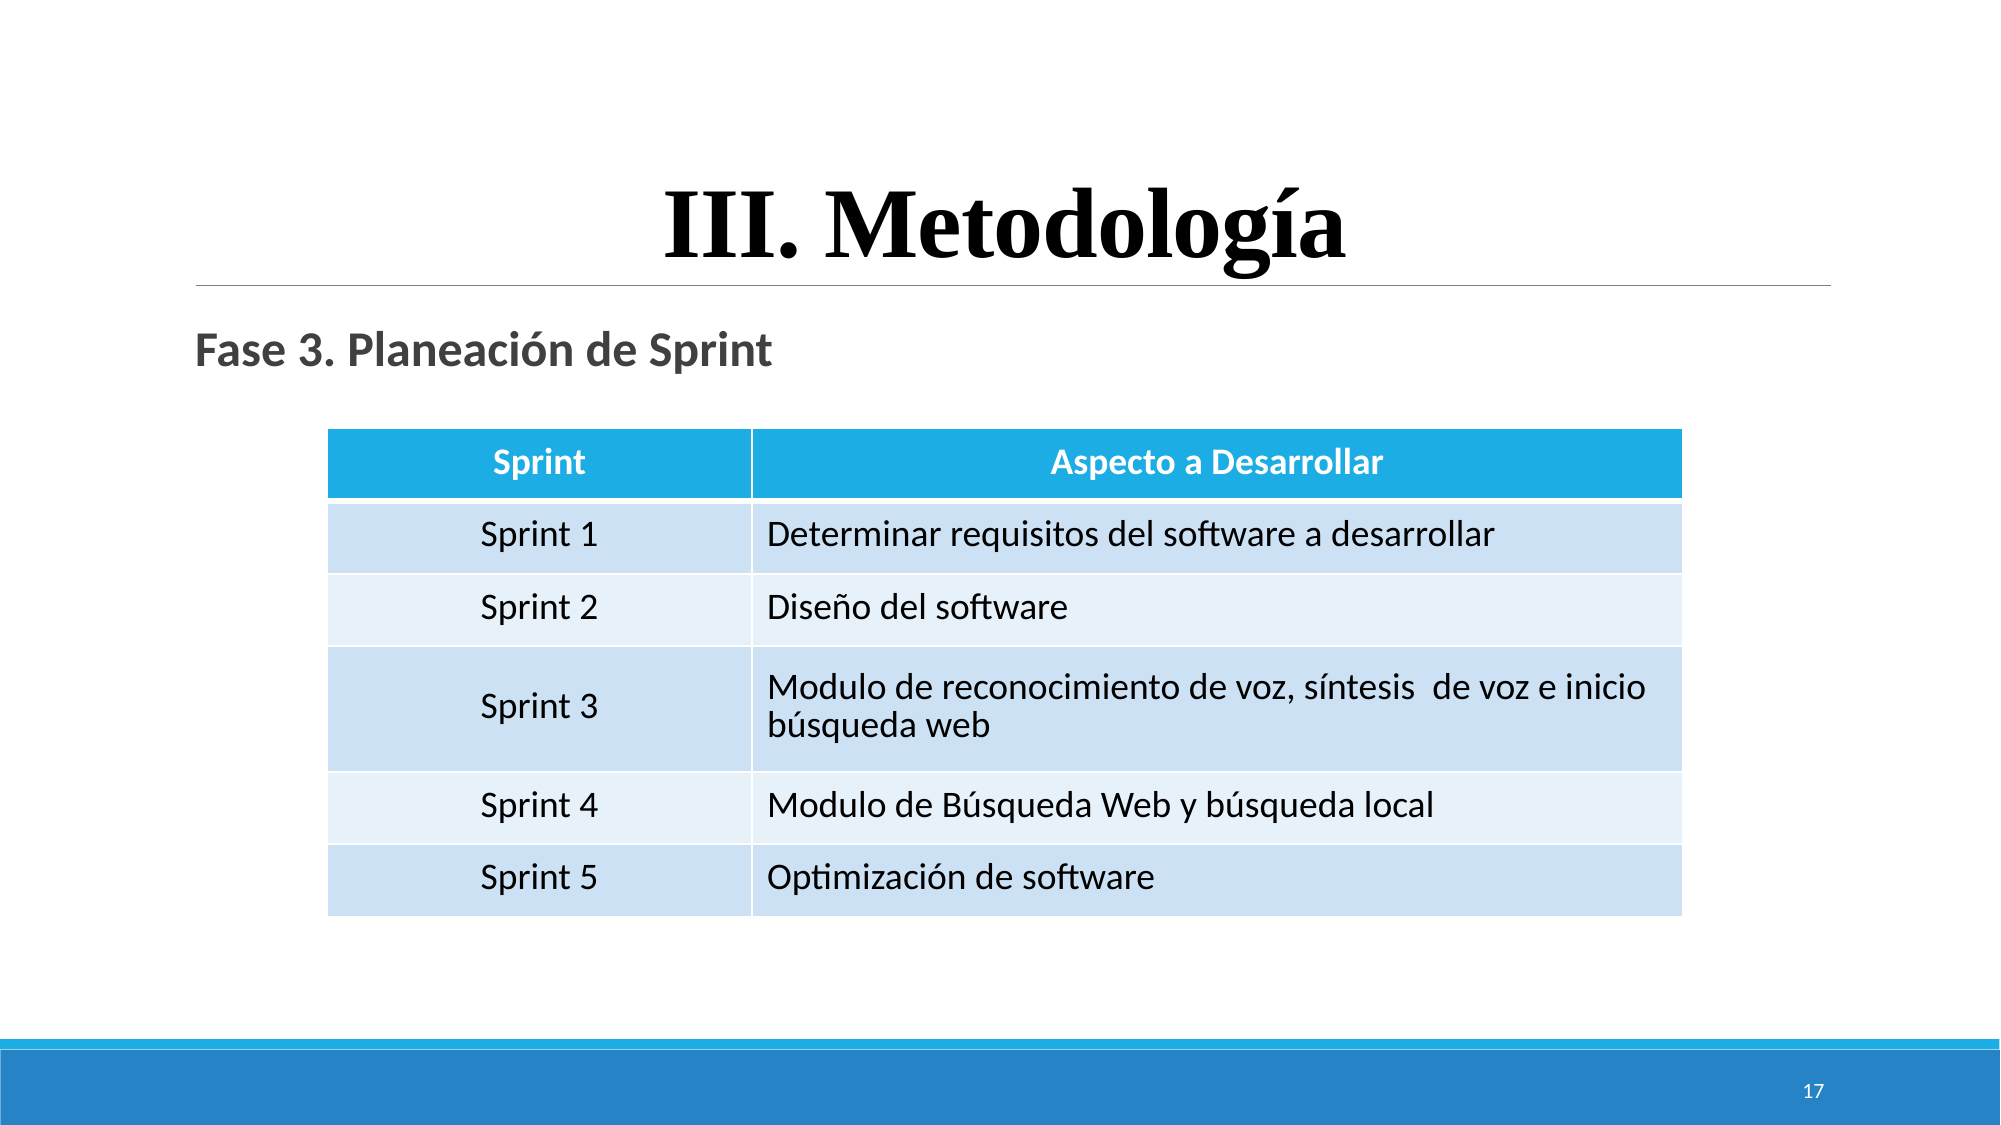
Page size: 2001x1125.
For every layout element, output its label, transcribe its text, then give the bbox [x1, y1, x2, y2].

table_cell Optimización de software [753, 845, 1682, 916]
slide_number 17 [1624, 1059, 1840, 1120]
table_cell Modulo de reconocimiento de voz, síntesis de voz e inicio búsqueda web [753, 647, 1682, 771]
table_header Aspecto a Desarrollar [753, 429, 1682, 498]
table_cell Sprint 3 [328, 647, 751, 771]
table_cell Diseño del software [753, 575, 1682, 645]
table_cell Sprint 2 [328, 575, 751, 645]
list Fase 3. Planeación de Sprint [180, 315, 1886, 428]
table_cell Modulo de Búsqueda Web y búsqueda local [753, 773, 1682, 843]
table_cell Determinar requisitos del software a desarrollar [753, 504, 1682, 573]
table_cell Sprint 1 [328, 504, 751, 573]
table_cell Sprint 5 [328, 845, 751, 916]
table_header Sprint [328, 429, 751, 498]
title III. Metodología [180, 47, 1830, 285]
table_cell Sprint 4 [328, 773, 751, 843]
